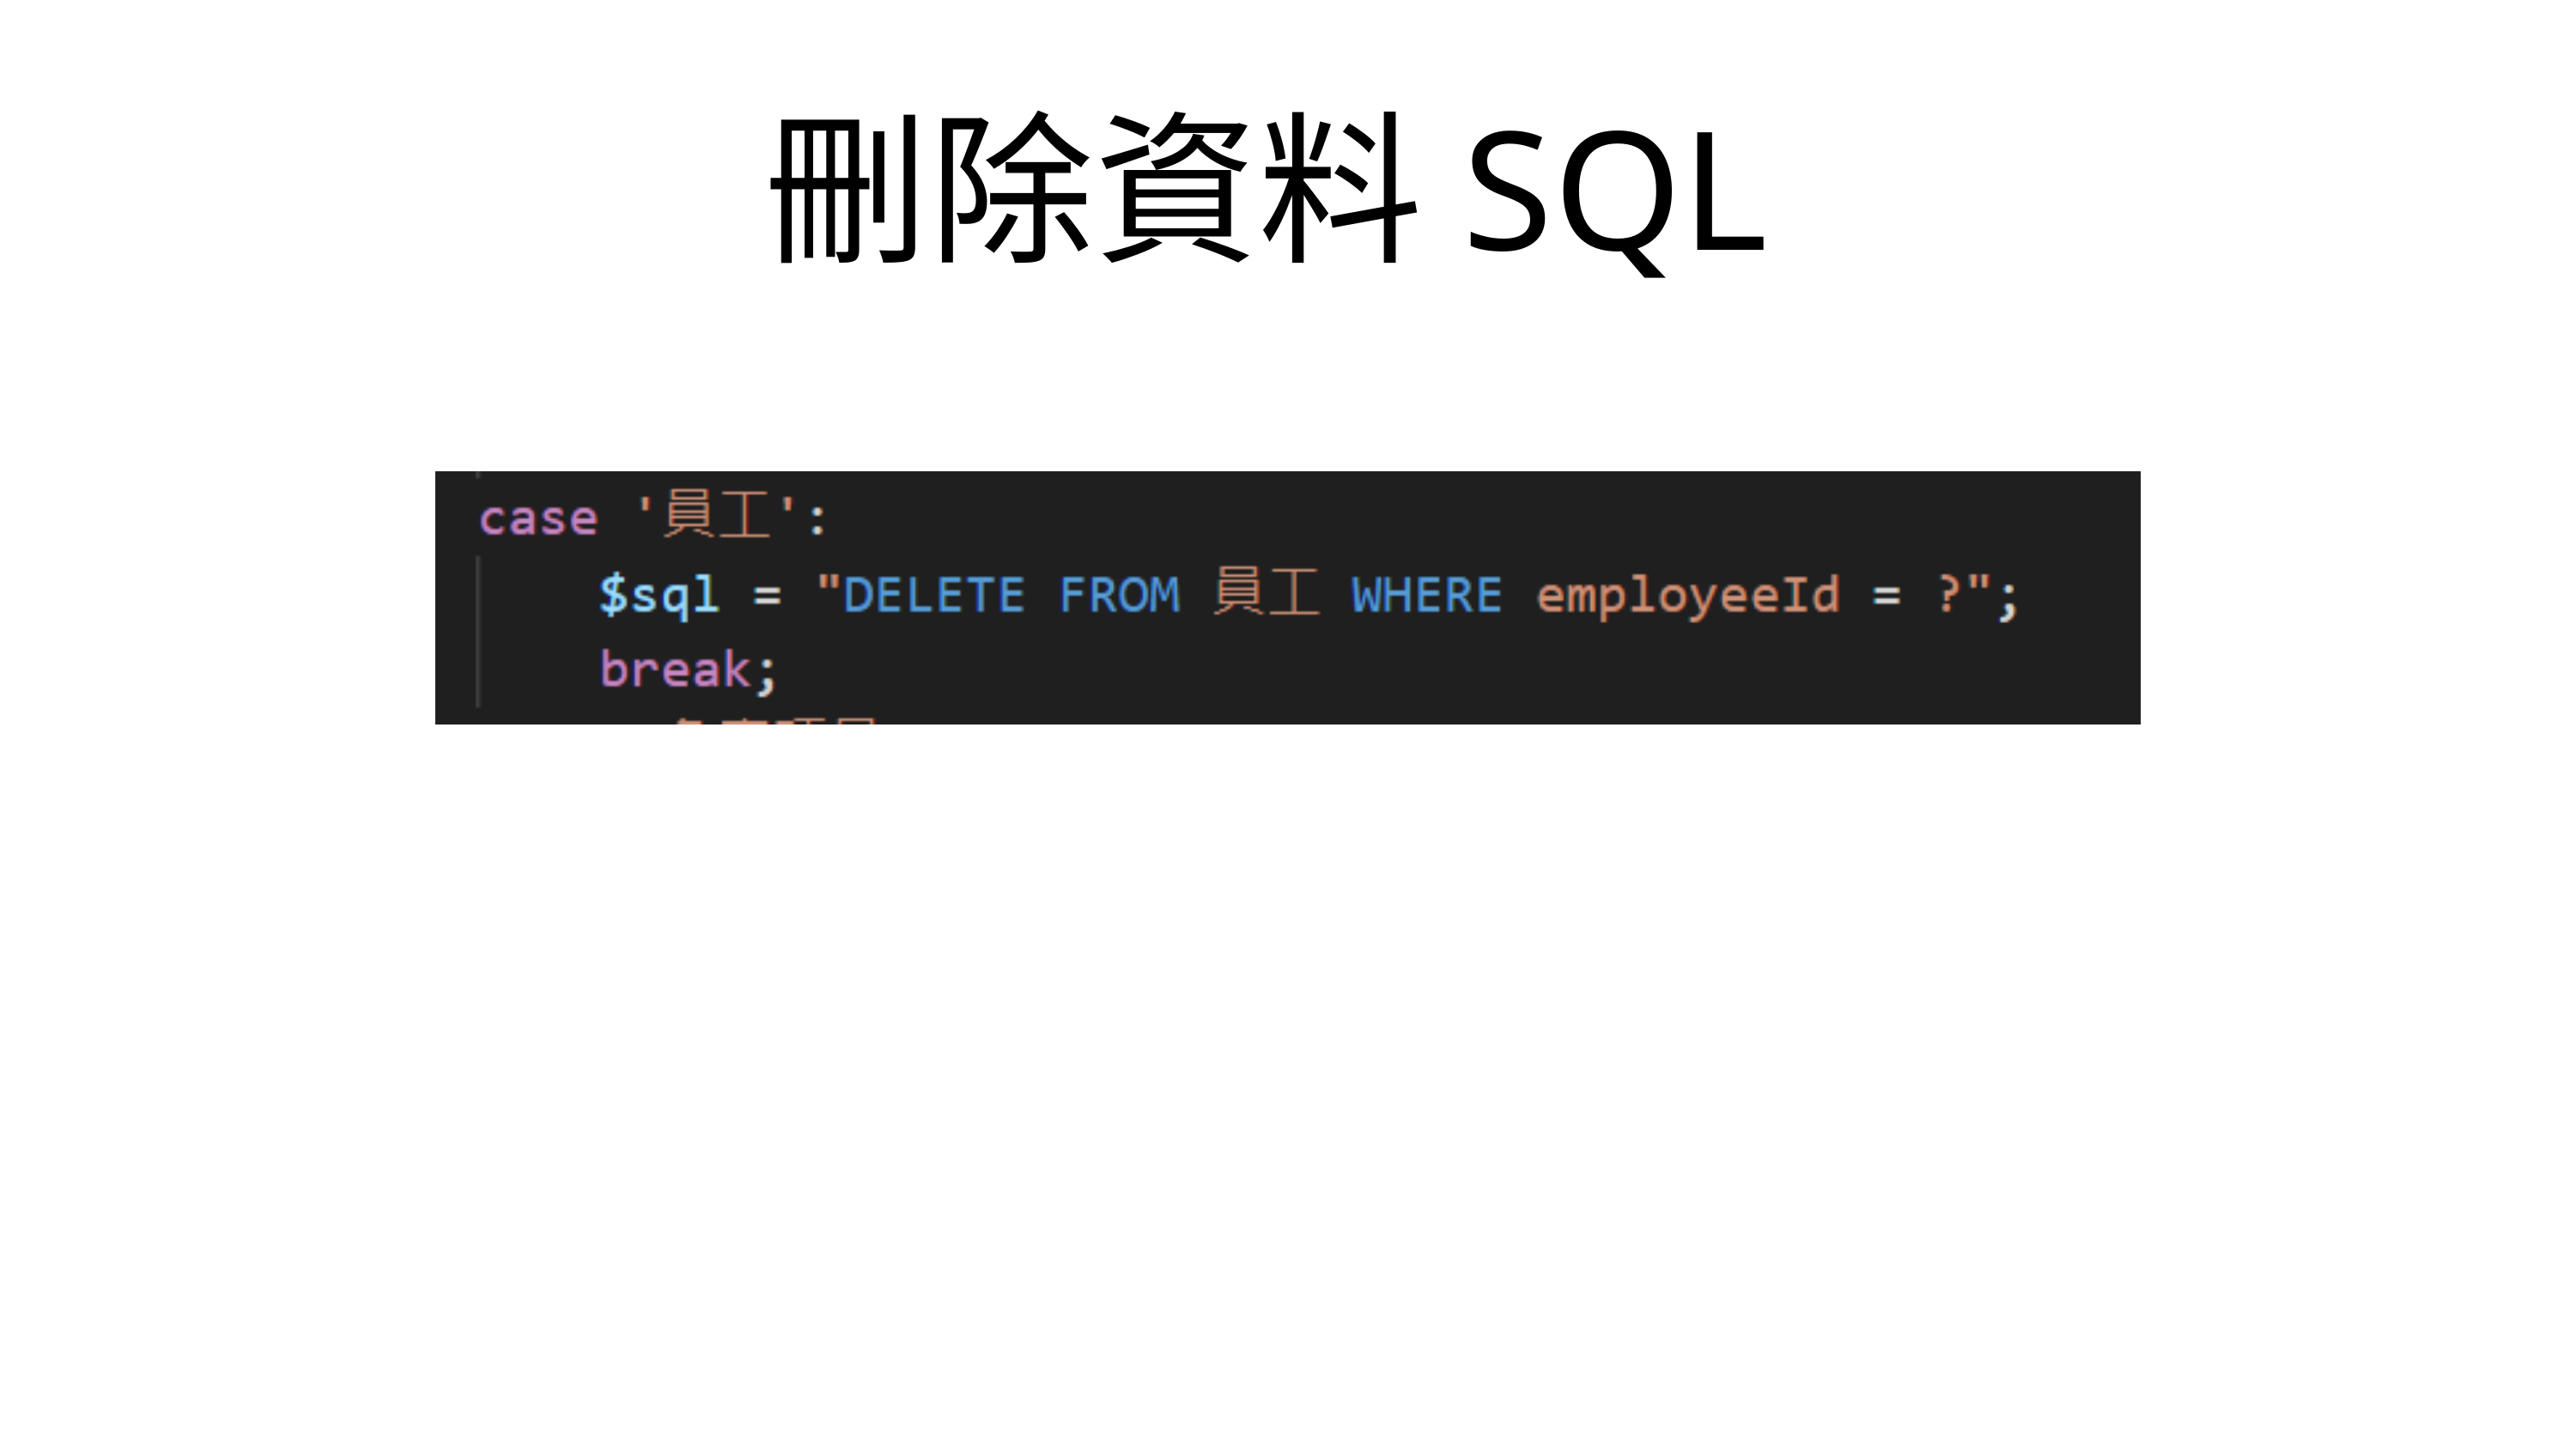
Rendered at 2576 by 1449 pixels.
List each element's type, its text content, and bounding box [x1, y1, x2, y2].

text_box 刪除資料SQL [745, 52, 1831, 284]
text_box [434, 471, 2142, 724]
